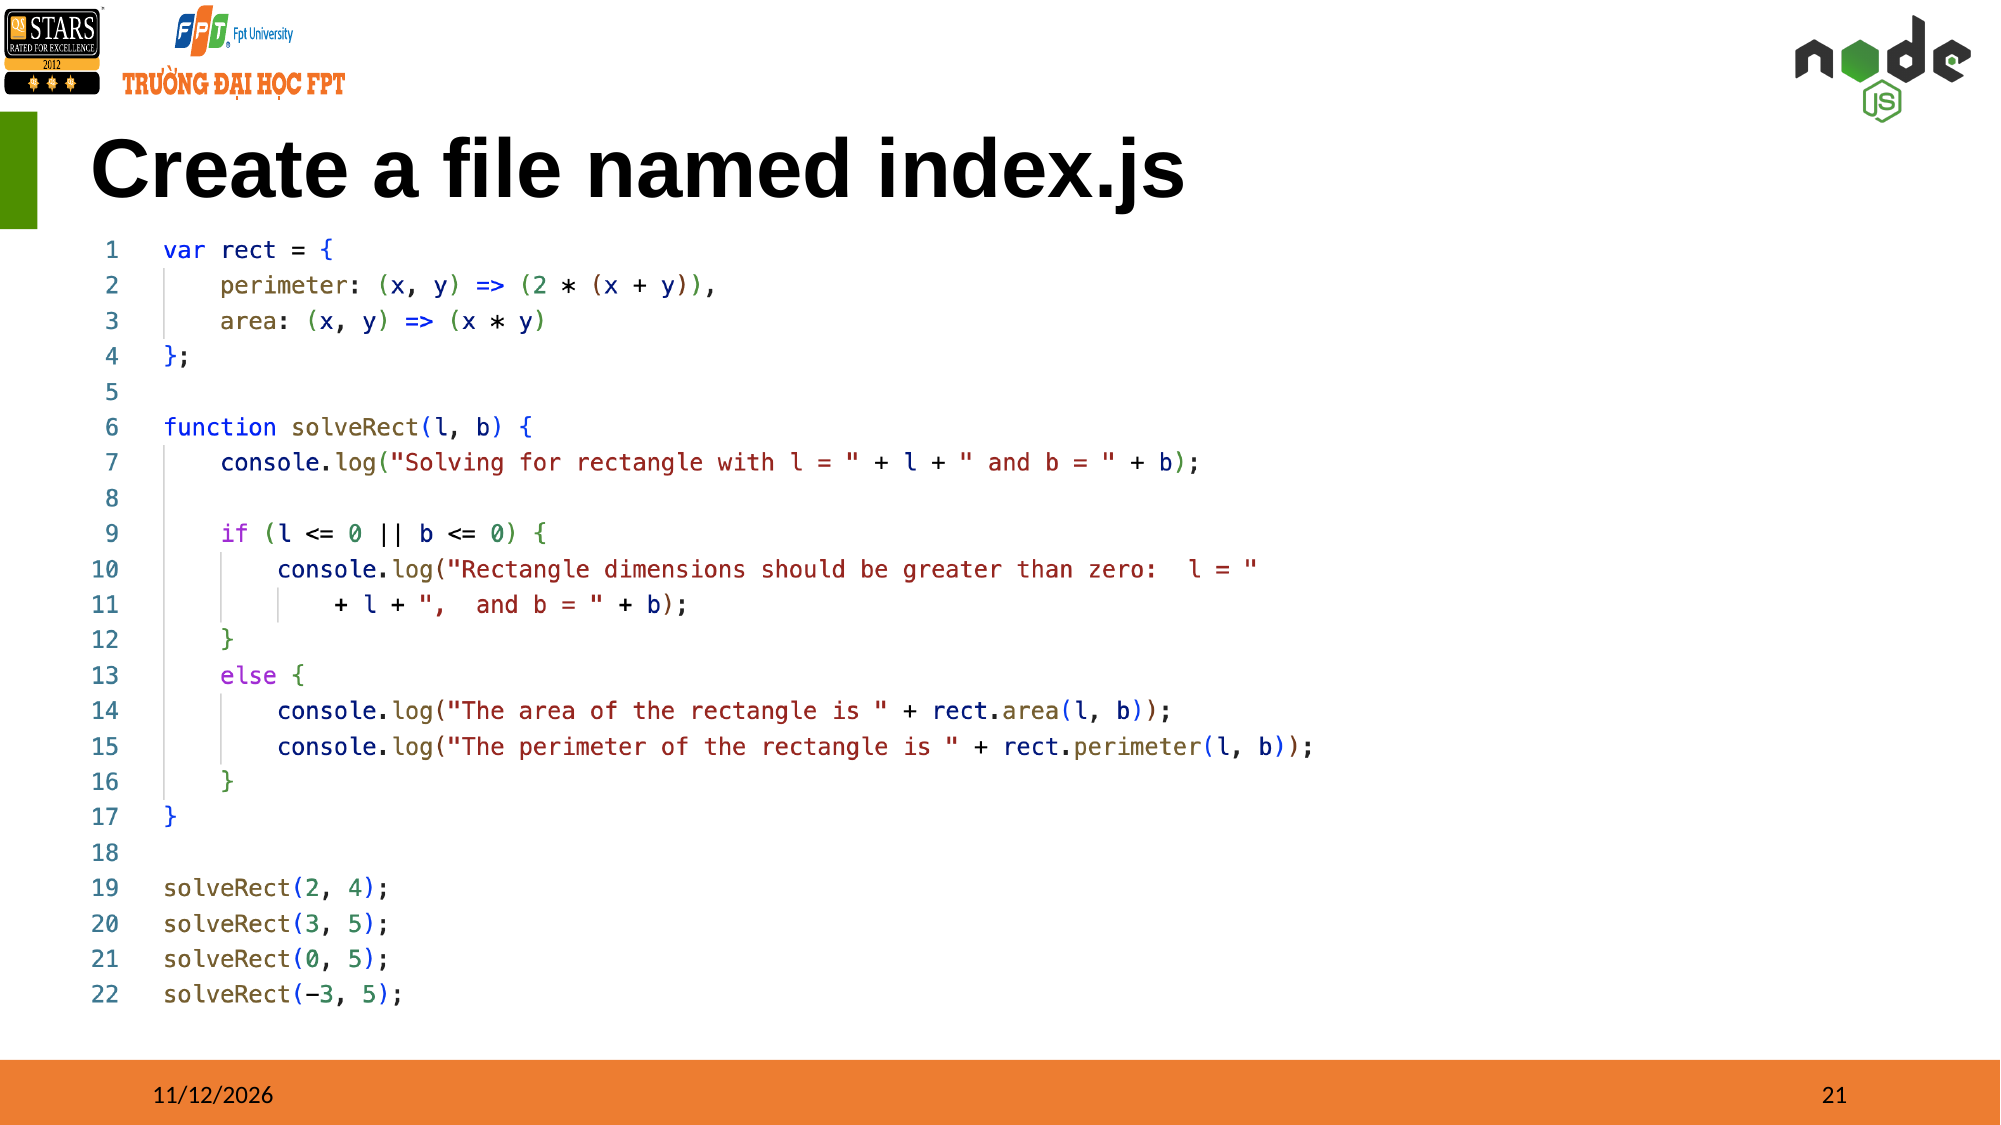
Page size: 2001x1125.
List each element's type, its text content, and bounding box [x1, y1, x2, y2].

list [77, 229, 1327, 1014]
slide_number 21 [1412, 1063, 1863, 1124]
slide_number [137, 1063, 588, 1124]
title Create a file named index.js [37, 111, 1978, 230]
picture [1766, 0, 2000, 157]
